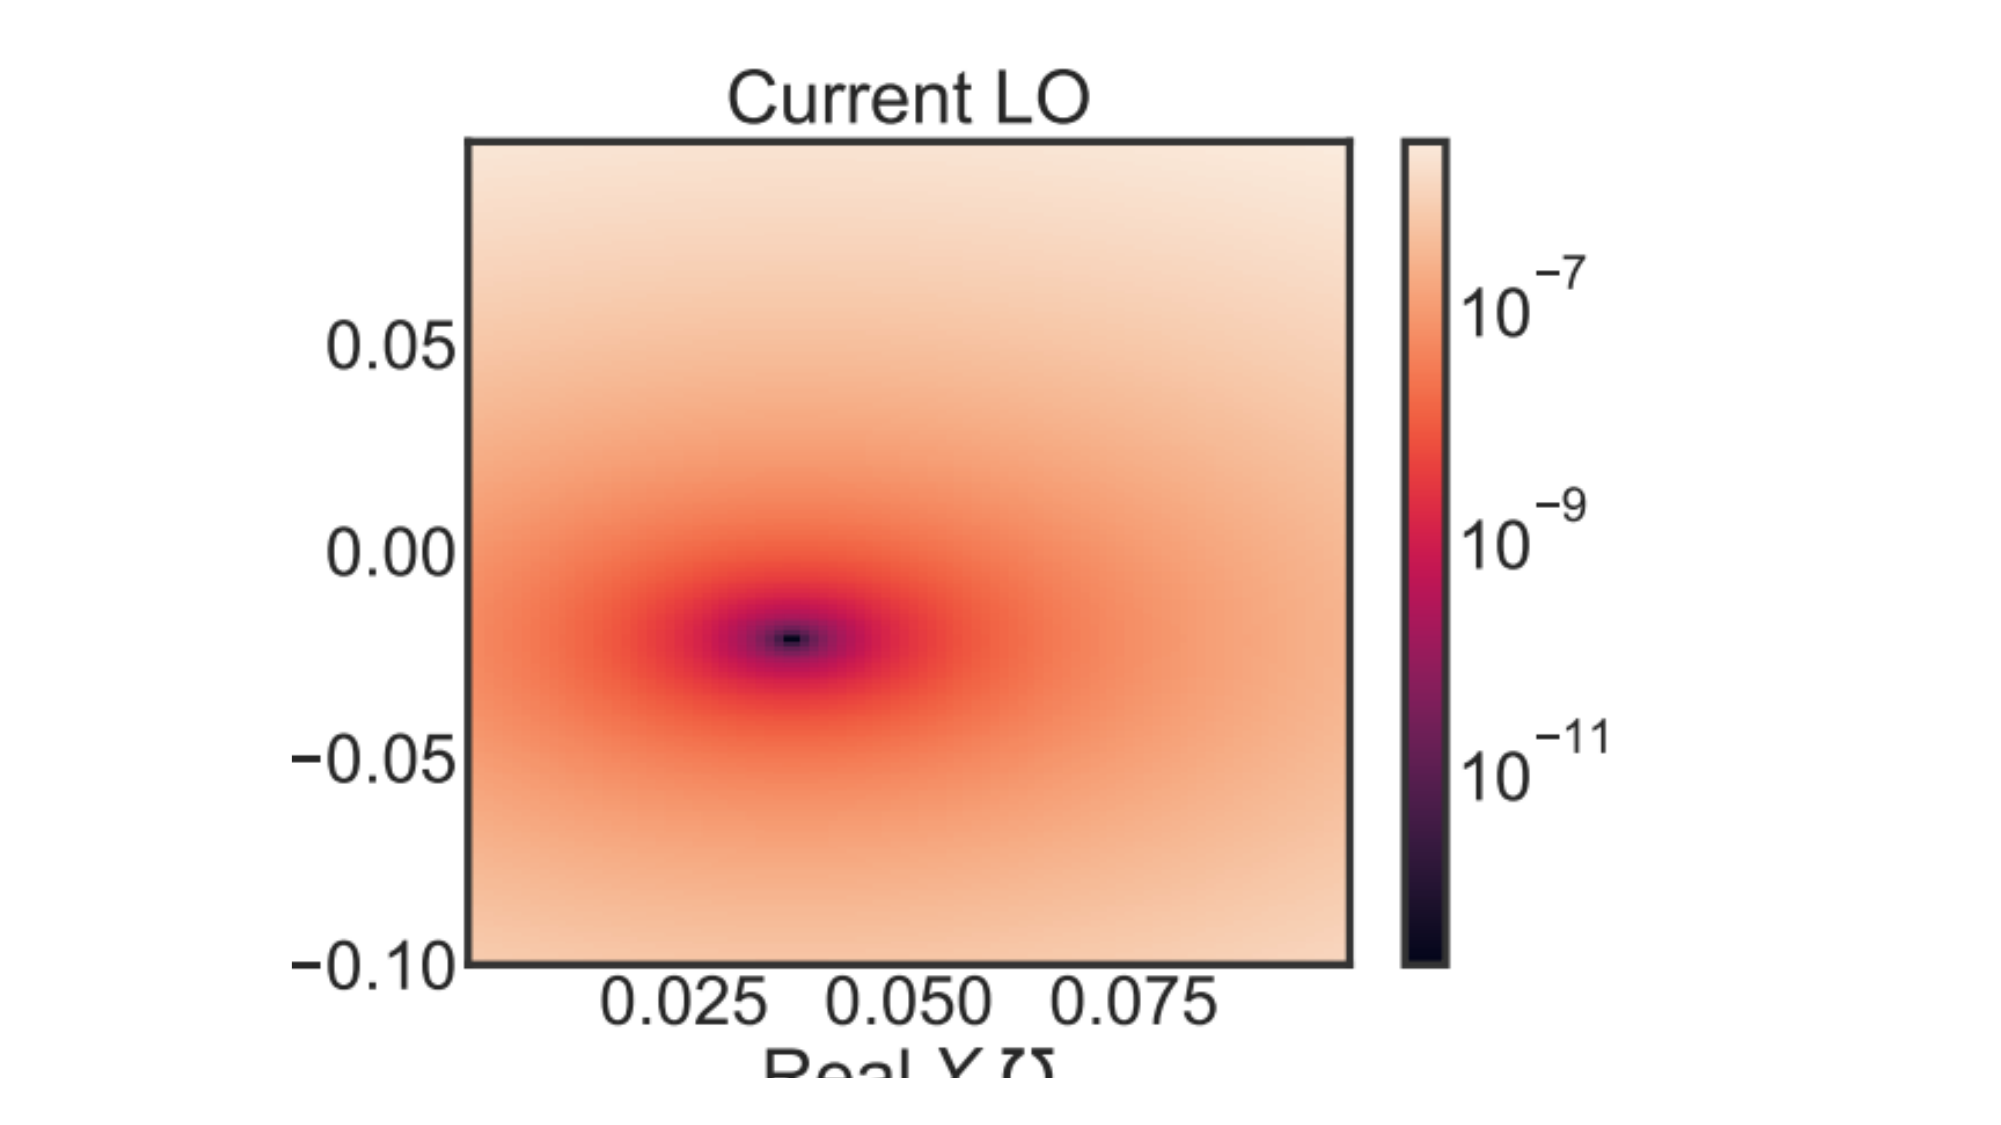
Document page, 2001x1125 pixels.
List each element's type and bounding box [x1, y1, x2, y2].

picture [291, 14, 1709, 1078]
